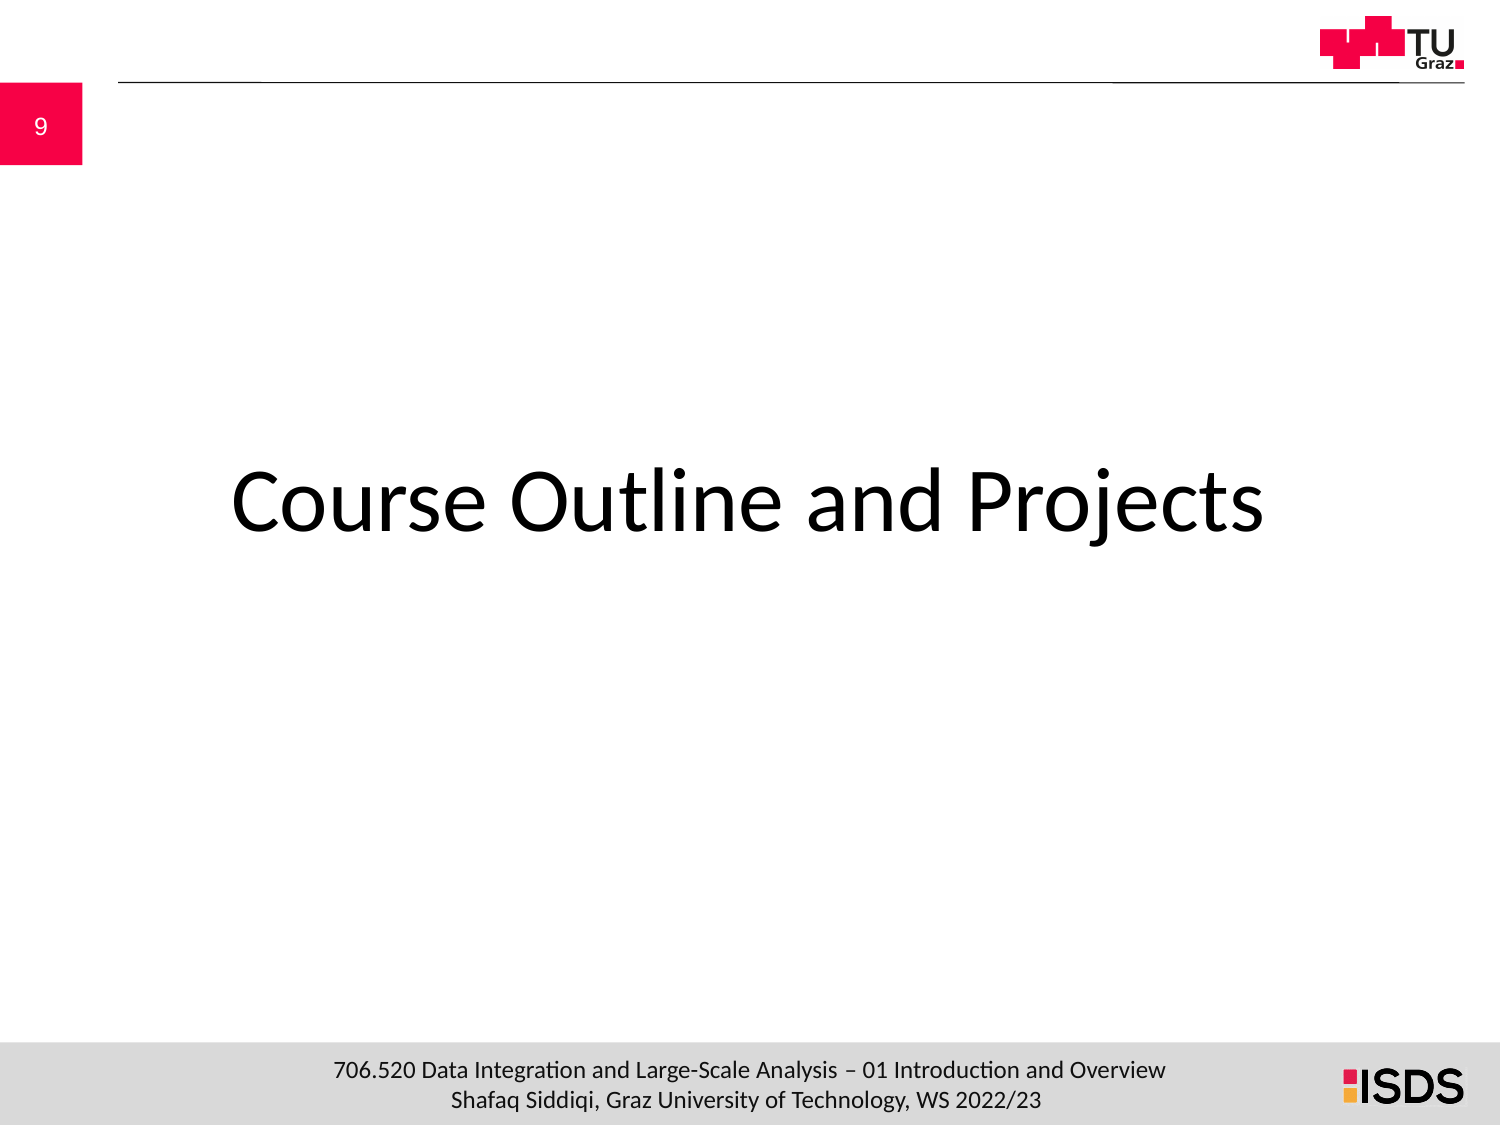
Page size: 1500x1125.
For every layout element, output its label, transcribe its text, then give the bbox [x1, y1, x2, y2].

picture [1320, 16, 1464, 69]
picture [1339, 1065, 1468, 1107]
title Course Outline and Projects [33, 343, 1465, 558]
